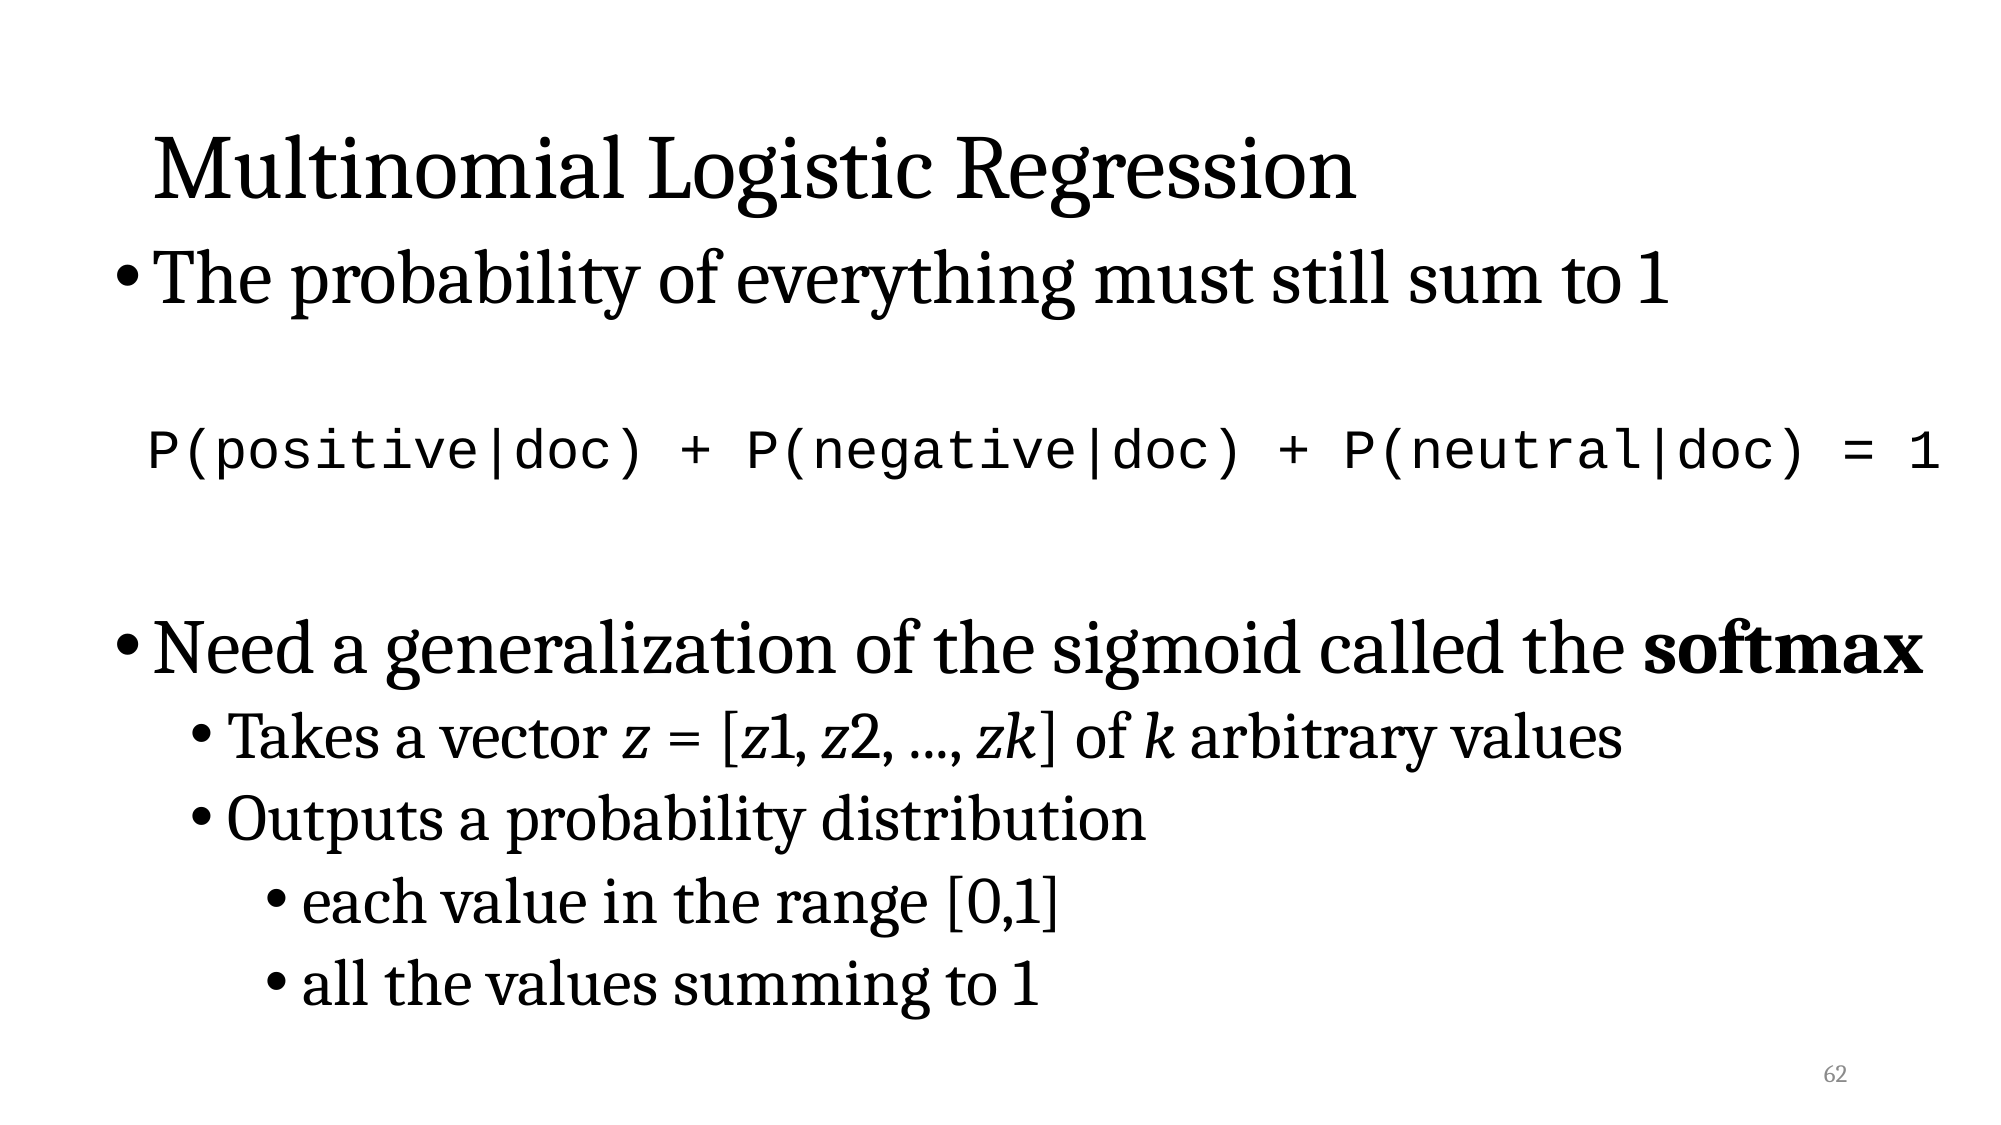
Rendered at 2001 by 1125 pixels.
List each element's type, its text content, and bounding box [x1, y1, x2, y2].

slide_number 62 [1412, 1042, 1863, 1103]
title Multinomial Logistic Regression [137, 59, 1863, 229]
list The probability of everything must still sum to 1 P(positive|doc) + P(negative|doc) + P(neutral|doc) = 1 Need a generalization of the sigmoid called the softmax Takes a vector z = [z1, z2, ..., zk] of k arbitrary values Outputs a probability distribution each value in the range [0,1] all the values summing to 1 [99, 229, 1967, 1120]
